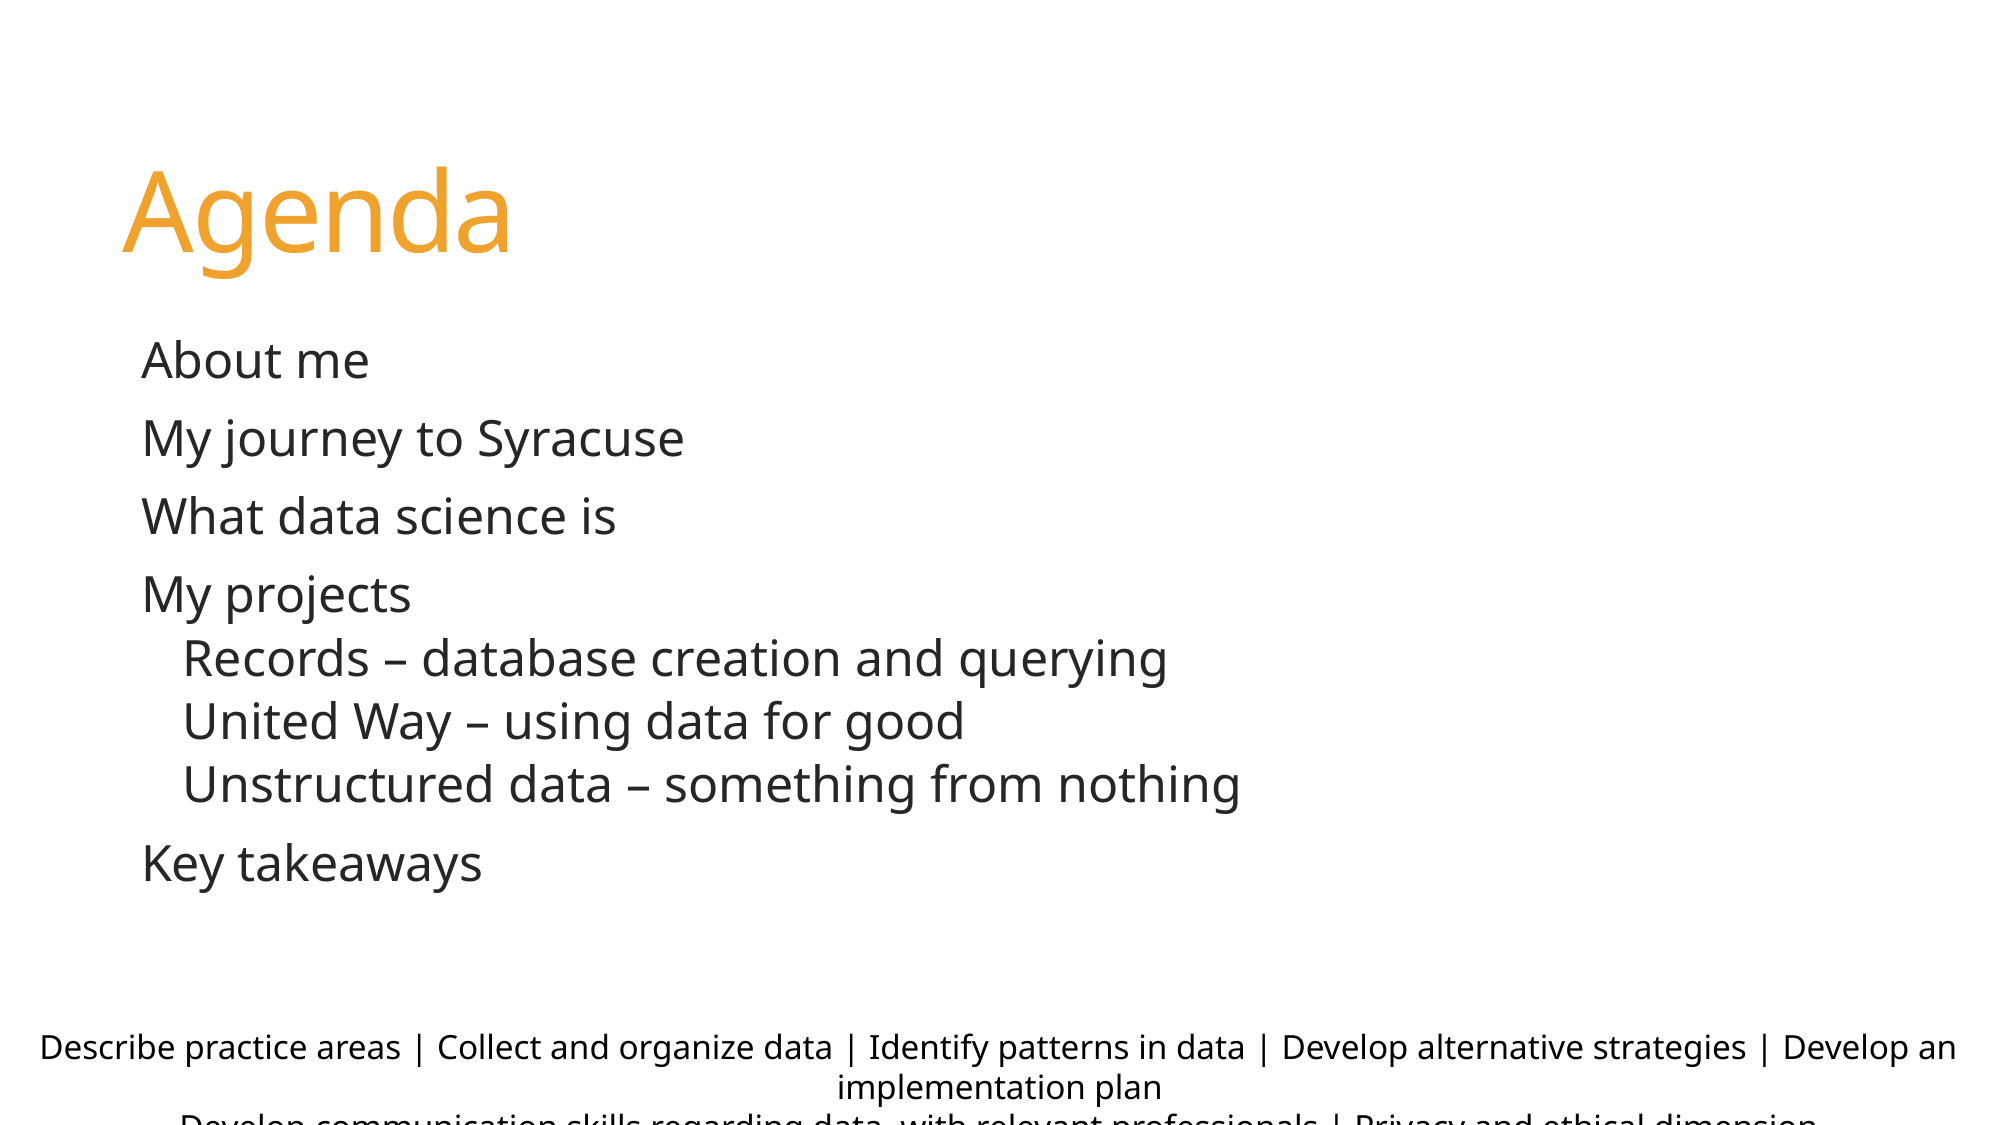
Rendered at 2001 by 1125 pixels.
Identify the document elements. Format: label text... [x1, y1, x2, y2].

text_box Describe practice areas | Collect and organize data | Identify patterns in data | Develop alternative strategies | Develop an implementation plan Develop communication skills regarding data with relevant professionals | Privacy and ethical dimension [0, 1018, 2000, 1125]
list About me My journey to Syracuse What data science is My projects Records – database creation and querying United Way – using data for good Unstructured data – something from nothing Key takeaways [111, 329, 1876, 948]
title Agenda [107, 81, 1875, 354]
